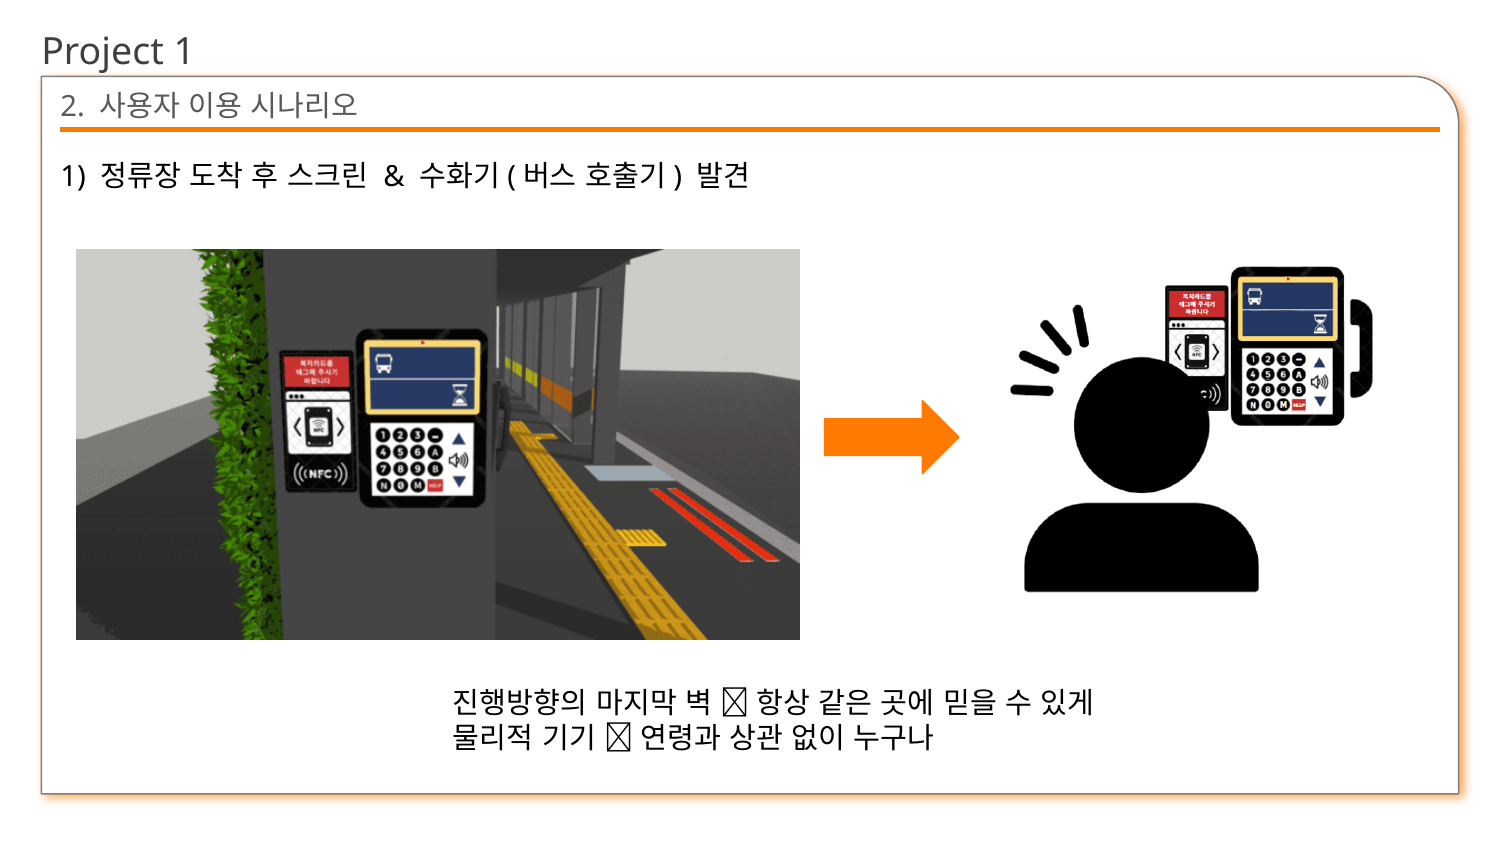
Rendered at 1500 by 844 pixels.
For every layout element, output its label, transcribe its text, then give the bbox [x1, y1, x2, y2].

text_box [824, 400, 959, 474]
picture [76, 249, 800, 640]
title 2. 사용자 이용 시나리오 1) 정류장 도착 후 스크린 & 수화기(버스 호출기) 발견 [60, 80, 1440, 125]
list Project 1 [41, 32, 1219, 68]
picture [966, 226, 1428, 640]
text_box 진행방향의 마지막 벽  항상 같은 곳에 믿을 수 있게 물리적 기기  연령과 상관 없이 누구나 [438, 677, 1189, 763]
